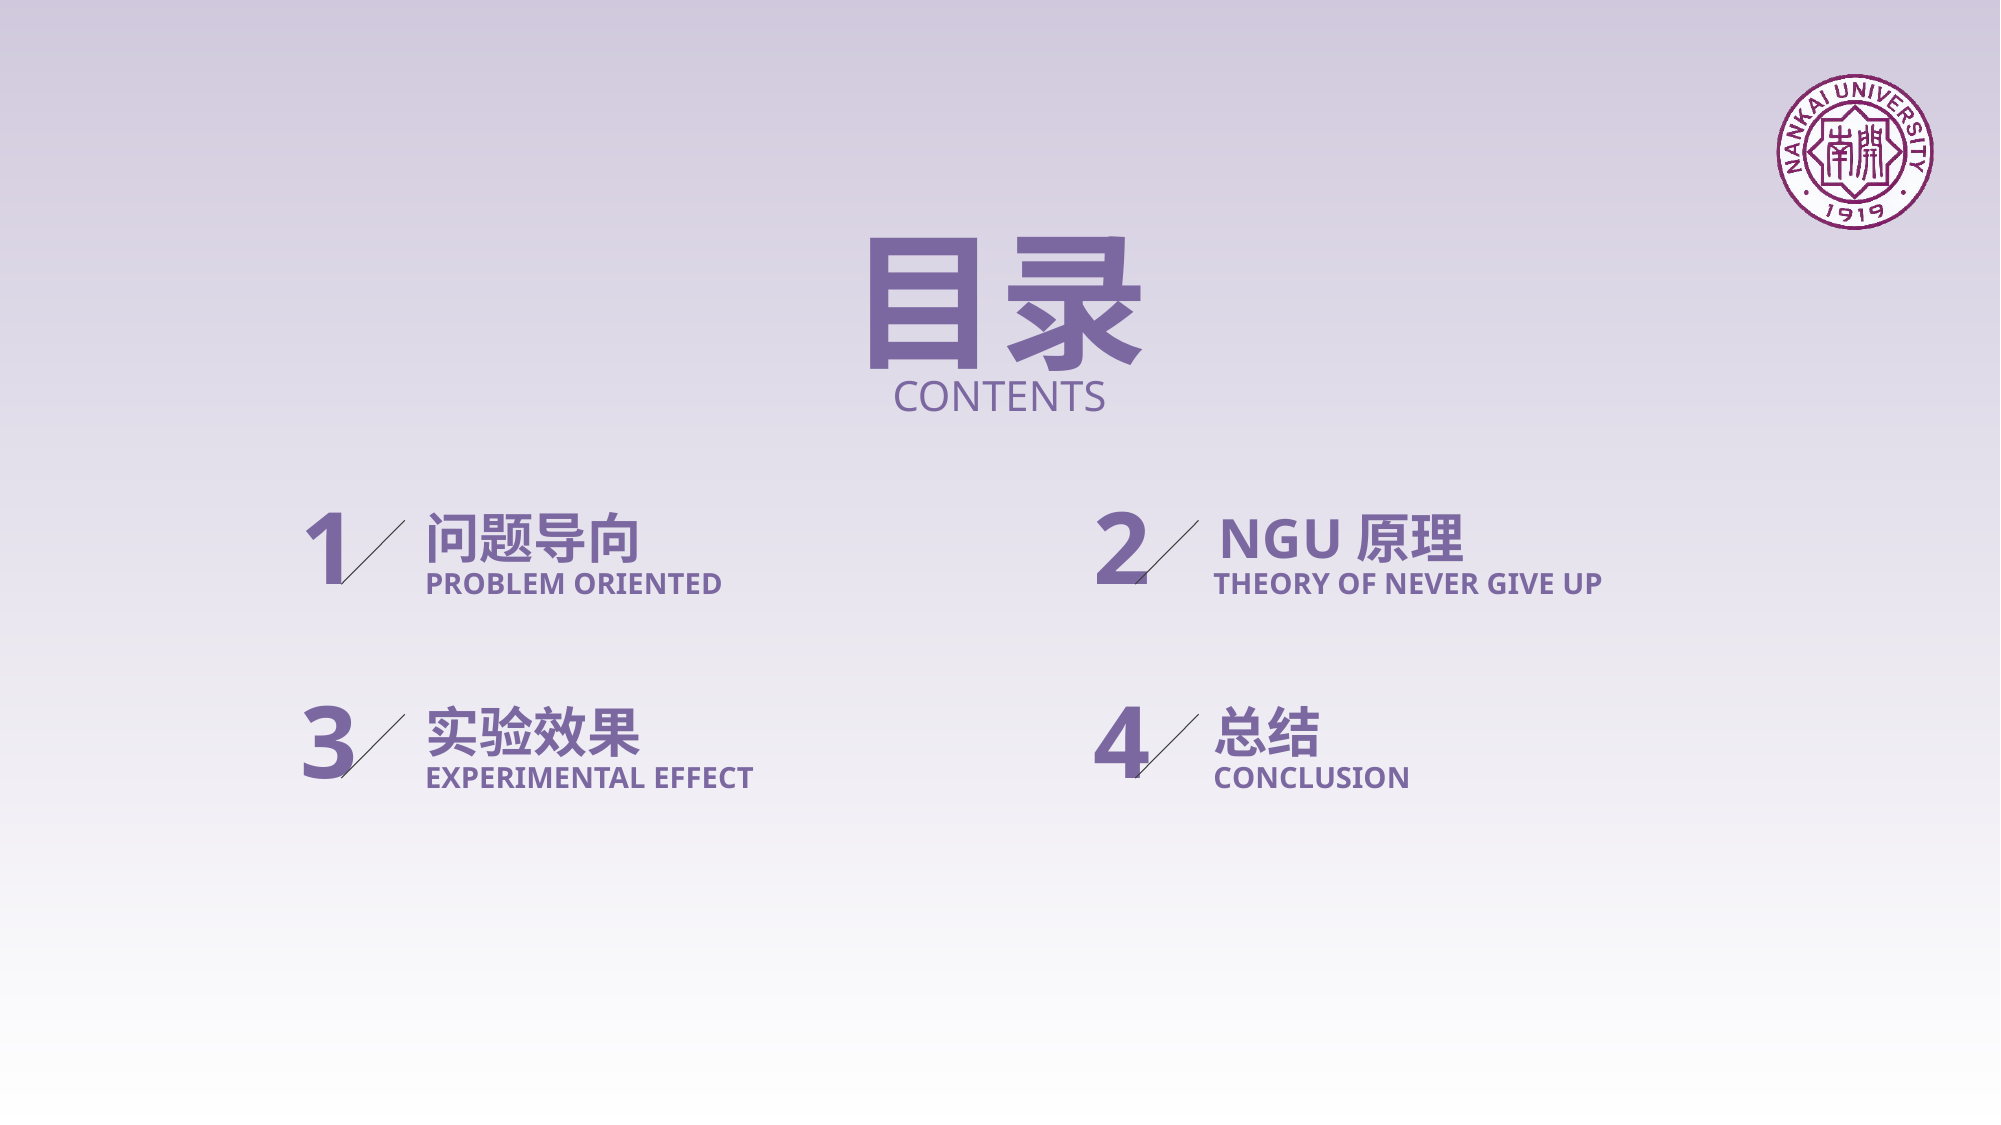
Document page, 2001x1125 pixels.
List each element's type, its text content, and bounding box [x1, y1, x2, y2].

text_box THEORY OF NEVER GIVE UP [1198, 557, 1779, 604]
text_box EXPERIMENTAL EFFECT [410, 751, 991, 798]
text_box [341, 520, 405, 585]
text_box 2 [1084, 477, 1161, 604]
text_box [341, 714, 405, 779]
text_box CONTENTS [877, 336, 1136, 424]
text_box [1135, 520, 1199, 585]
text_box PROBLEM ORIENTED [410, 557, 991, 604]
text_box 问题导向 [410, 496, 641, 557]
text_box 3 [290, 671, 367, 798]
text_box CONCLUSION [1198, 751, 1779, 798]
text_box 4 [1084, 671, 1161, 798]
picture [1769, 67, 1940, 237]
text_box 实验效果 [410, 690, 641, 751]
text_box NGU原理 [1204, 496, 1450, 557]
text_box 1 [290, 477, 367, 604]
text_box 总结 [1198, 690, 1329, 751]
text_box 目录 [836, 200, 1164, 367]
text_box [1135, 714, 1199, 779]
